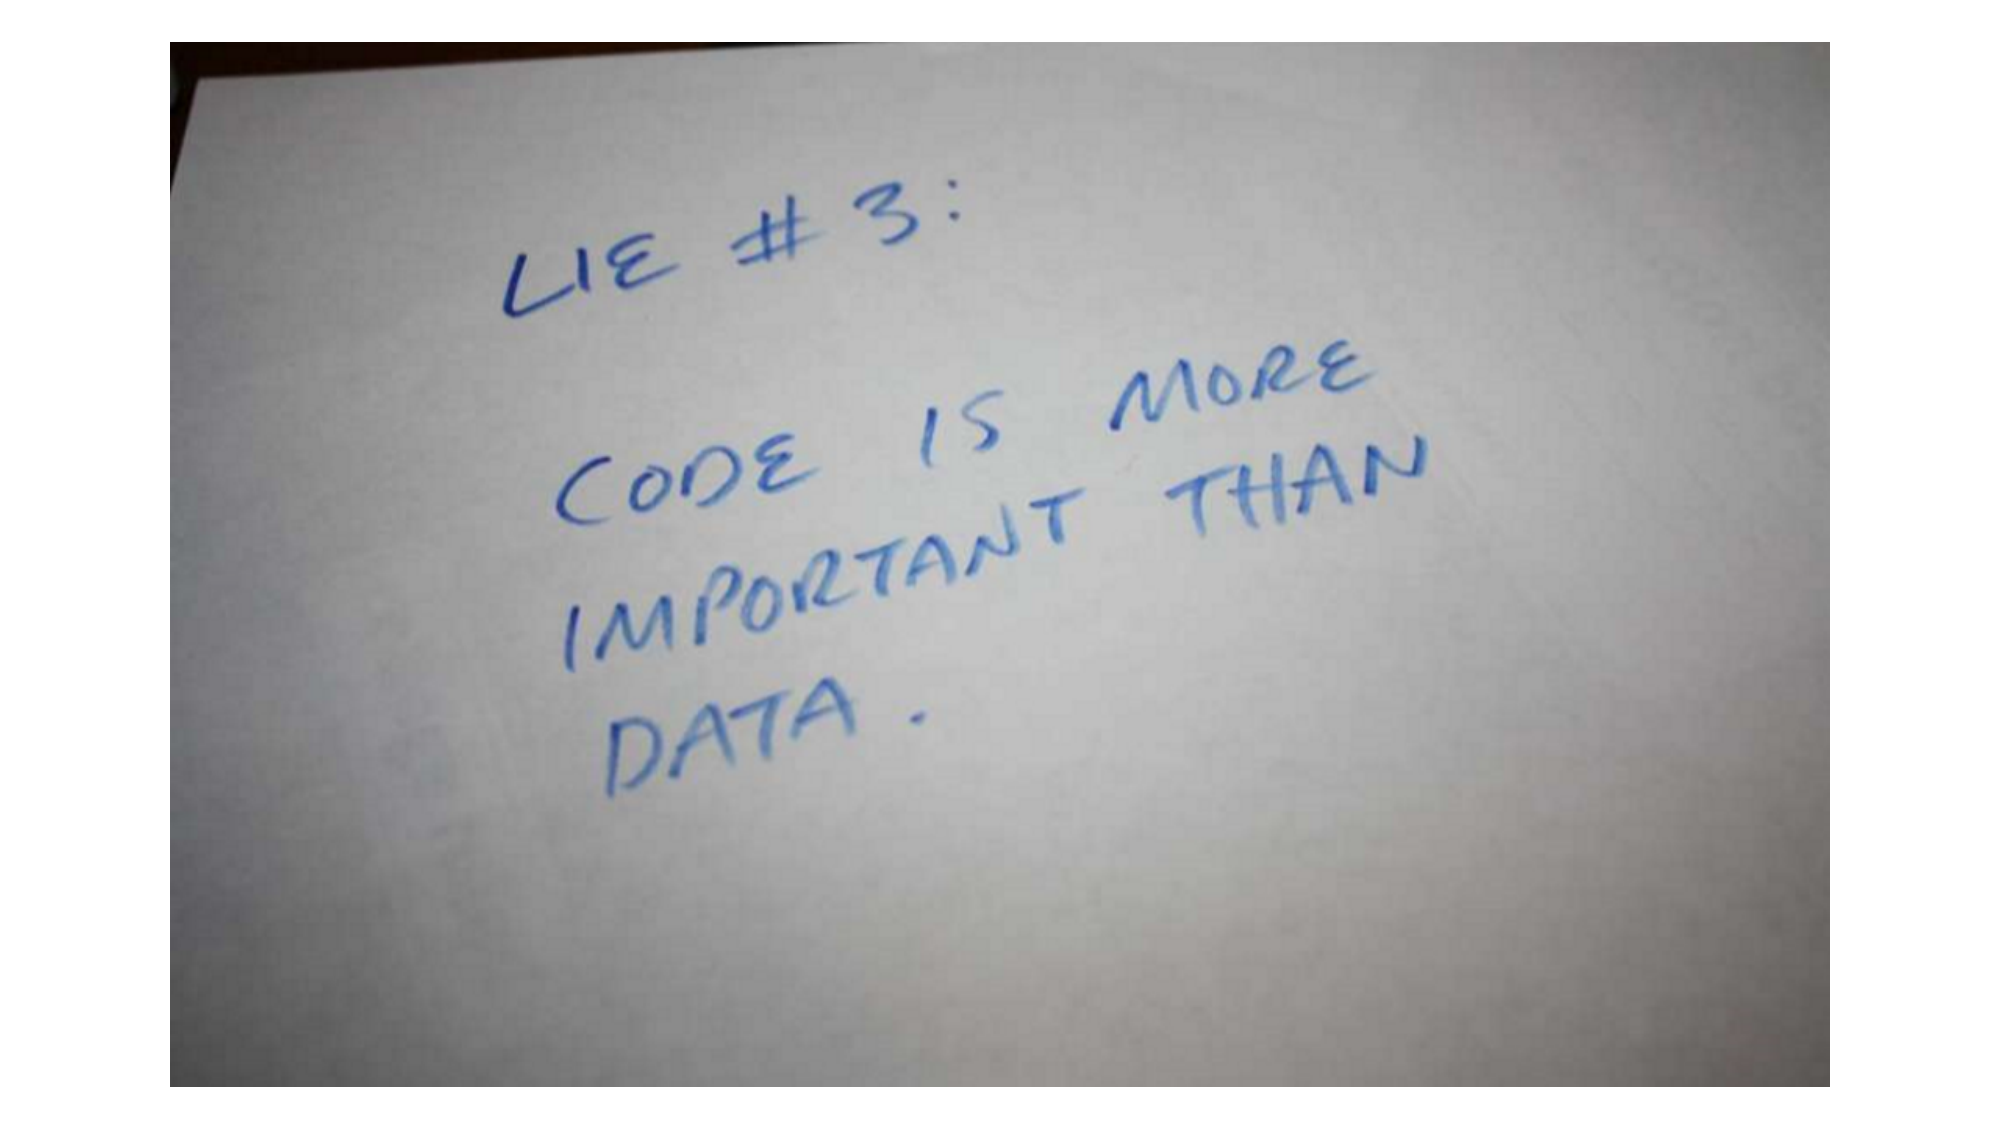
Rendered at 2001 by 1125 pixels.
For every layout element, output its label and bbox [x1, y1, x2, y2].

picture [170, 42, 1830, 1087]
